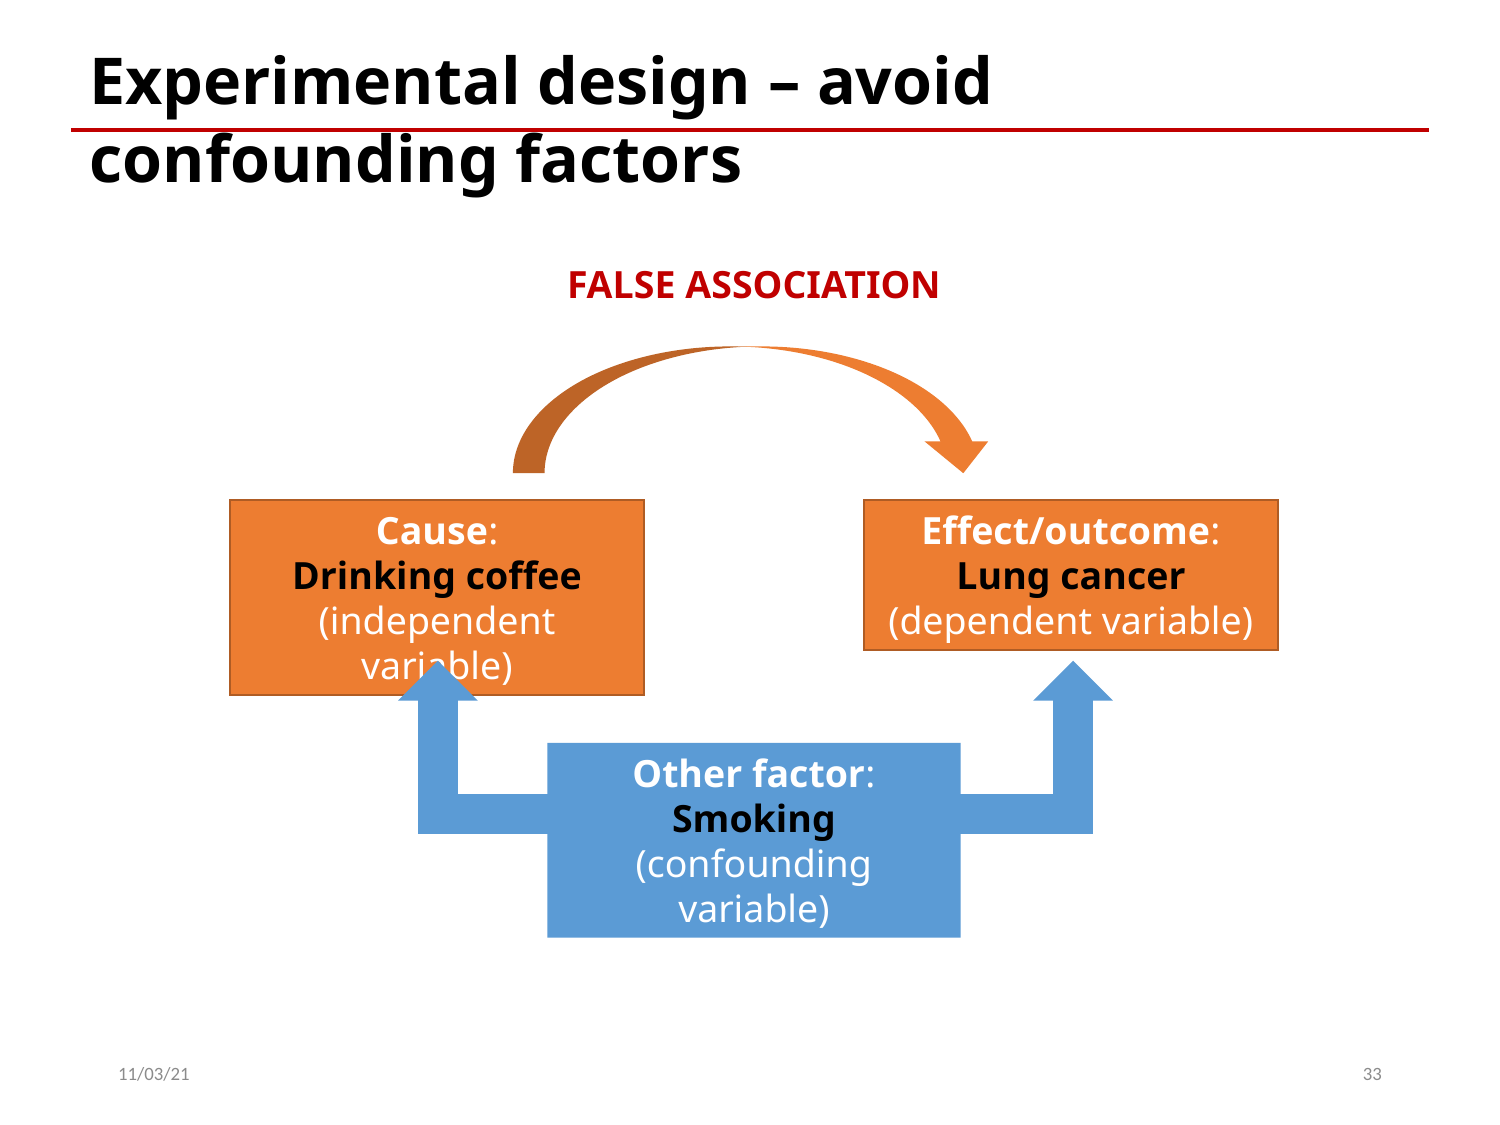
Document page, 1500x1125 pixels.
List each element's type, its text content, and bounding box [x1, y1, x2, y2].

text_box FALSE ASSOCIATION [458, 253, 1050, 314]
text_box Experimental design – avoid confounding factors [74, 32, 1425, 126]
slide_number 33 [1059, 1042, 1397, 1103]
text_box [398, 660, 1113, 895]
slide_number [103, 1042, 441, 1103]
text_box [511, 345, 991, 475]
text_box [230, 499, 1278, 652]
